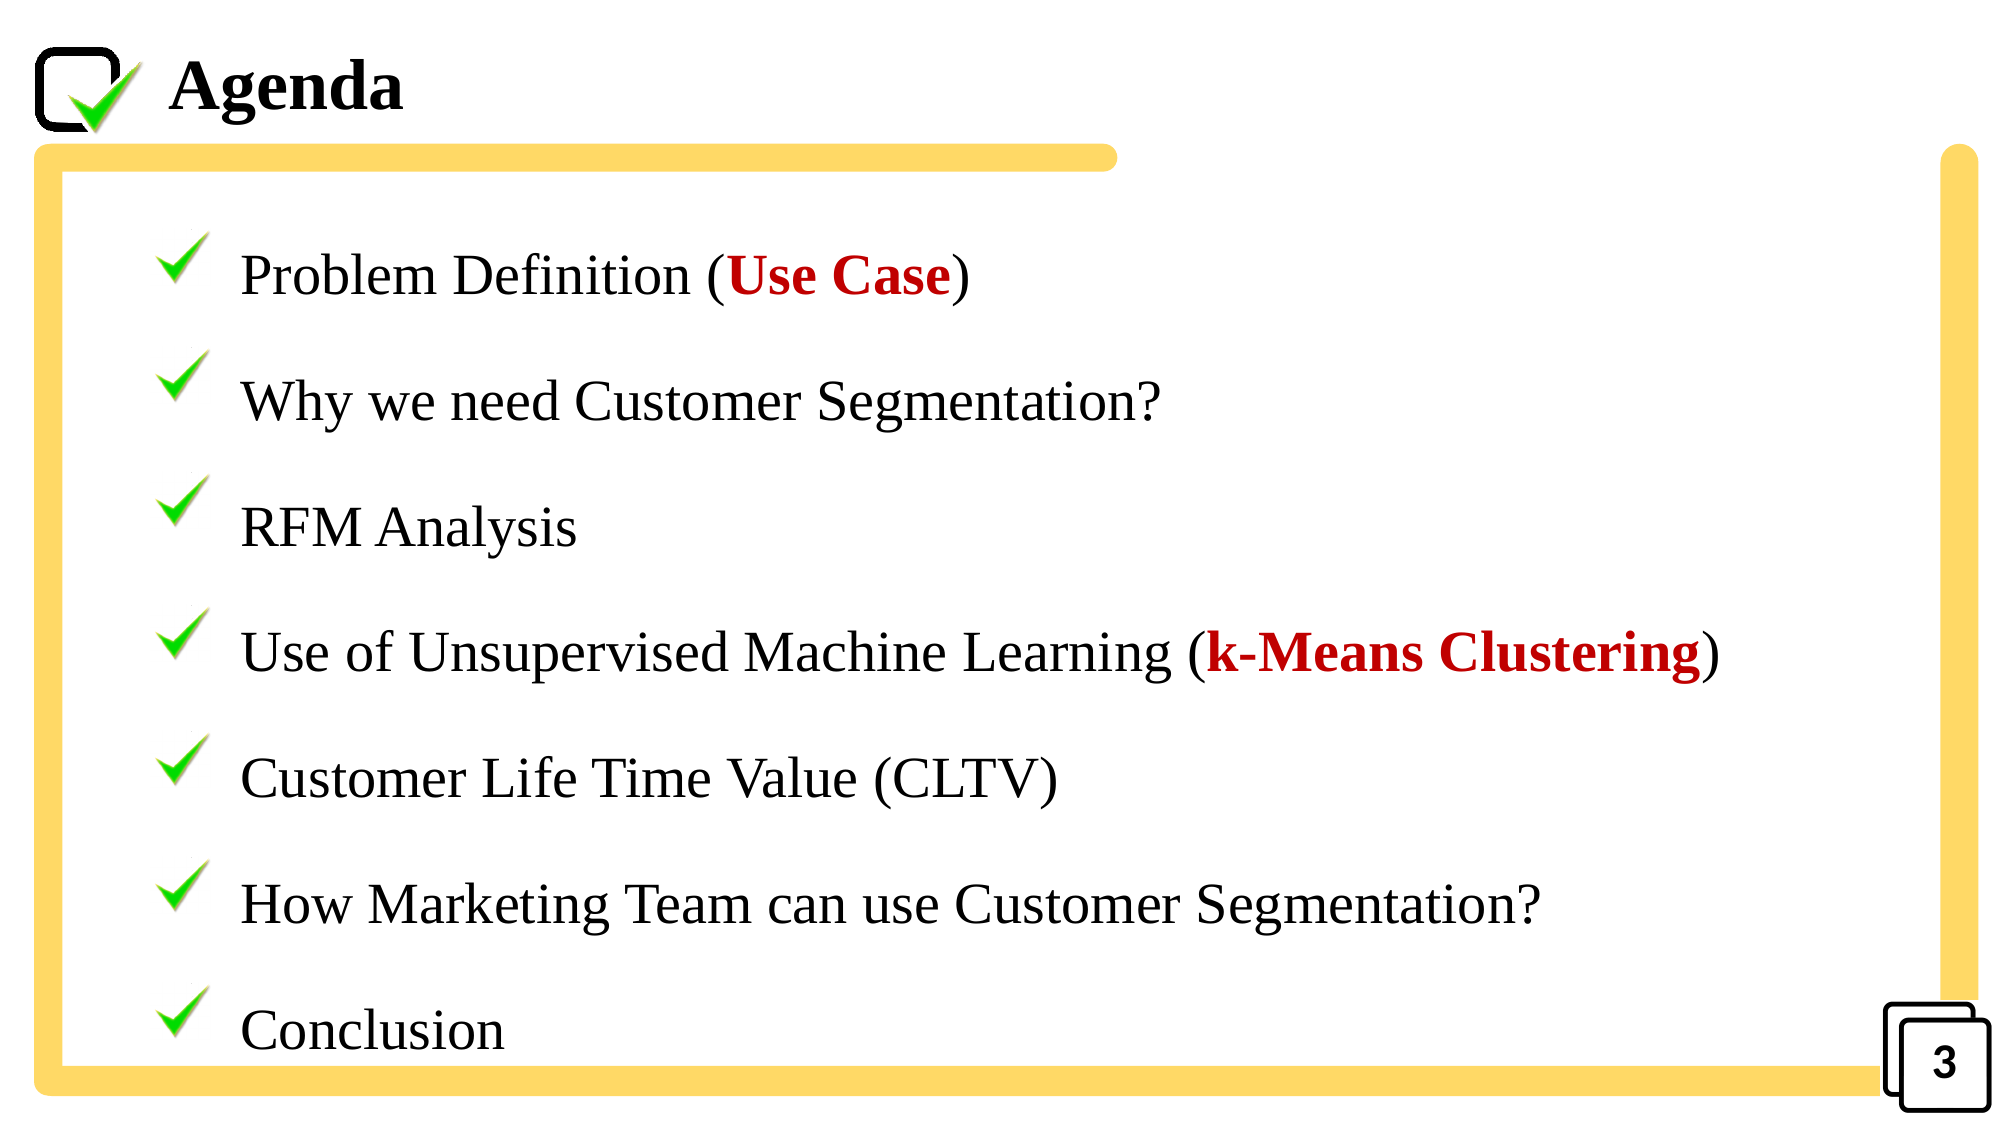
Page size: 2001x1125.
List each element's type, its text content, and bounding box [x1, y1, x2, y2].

picture [150, 604, 211, 662]
picture [150, 730, 211, 788]
picture [35, 41, 160, 150]
picture [150, 856, 211, 914]
subtitle Problem Definition (Use Case) Why we need Customer Segmentation? RFM Analysis Use of Unsupervised Machine Learning (k-Means Clustering) Customer Life Time Value (CLTV) How Marketing Team can use Customer Segmentation? Conclusion [150, 193, 1863, 1040]
slide_number 3 [1875, 1028, 1972, 1088]
title Agenda [83, 39, 489, 133]
picture [150, 982, 211, 1040]
picture [150, 471, 211, 529]
picture [150, 346, 211, 404]
picture [150, 228, 211, 286]
picture [1880, 1000, 1994, 1114]
